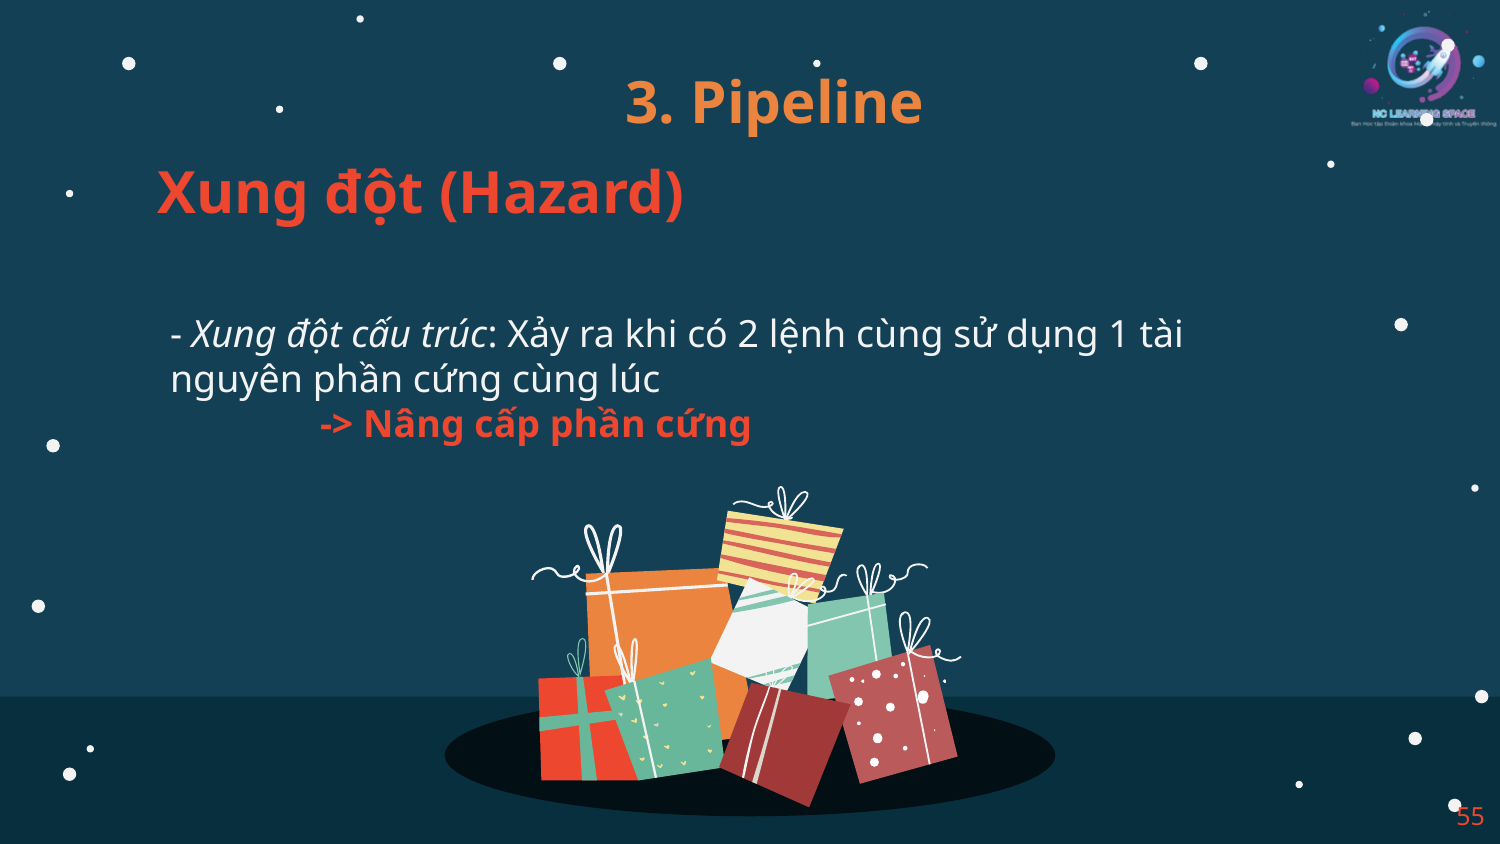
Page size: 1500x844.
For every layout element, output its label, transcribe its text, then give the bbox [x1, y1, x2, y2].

text_box - Xung đột cấu trúc: Xảy ra khi có 2 lệnh cùng sử dụng 1 tài nguyên phần cứng cùng lúc -> Nâng cấp phần cứng [155, 302, 1215, 453]
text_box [444, 485, 1056, 817]
picture [1337, 0, 1500, 156]
text_box 3. Pipeline [143, 53, 1407, 148]
slide_number 55 [1162, 794, 1500, 840]
text_box Xung đột (Hazard) [143, 147, 893, 233]
